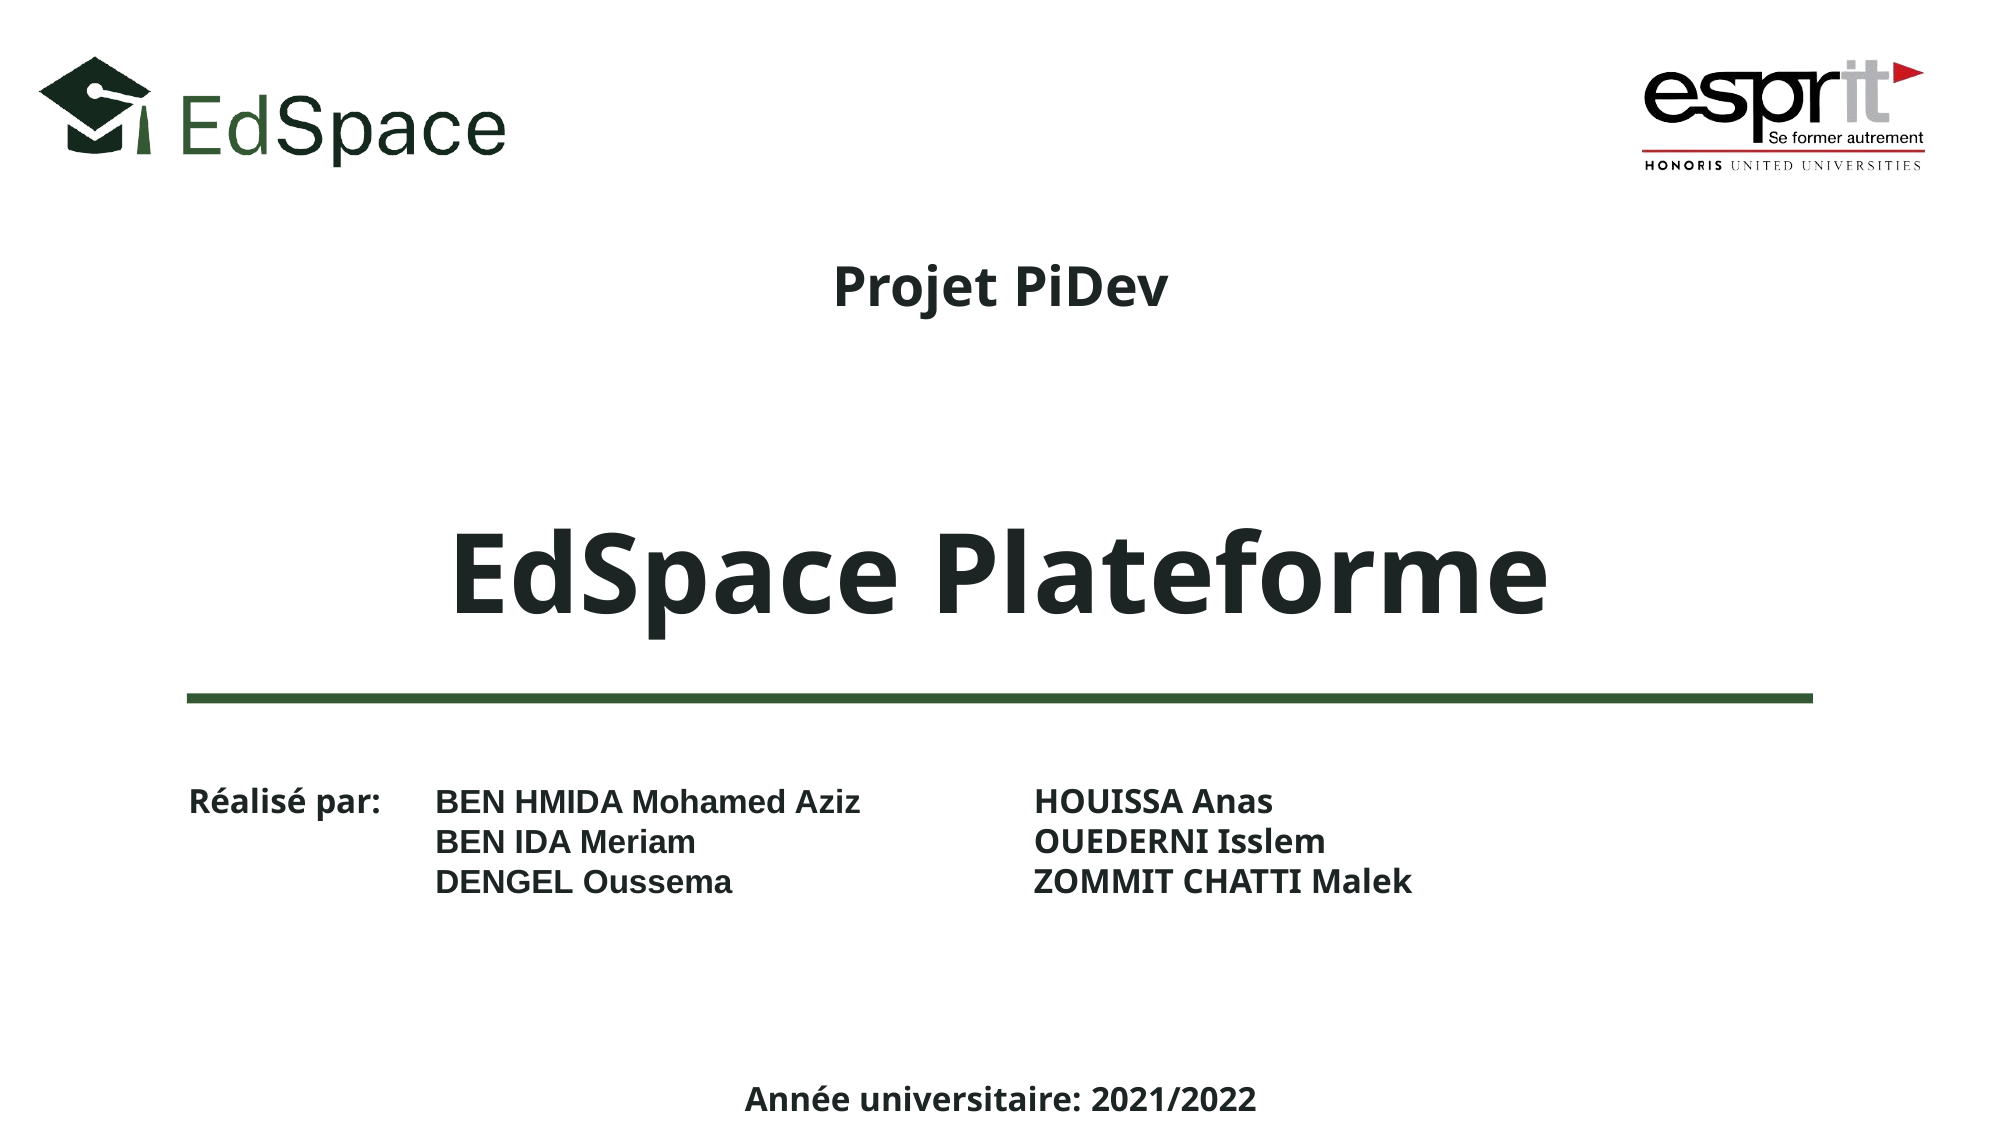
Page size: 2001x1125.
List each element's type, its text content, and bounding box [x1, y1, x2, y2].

text_box HOUISSA Anas OUEDERNI Isslem ZOMMIT CHATTI Malek [1033, 778, 1631, 901]
picture [1630, 45, 1927, 183]
text_box Réalisé par: [186, 778, 394, 901]
picture [26, 46, 512, 177]
title Projet PiDev [608, 188, 1392, 379]
text_box Année universitaire: 2021/2022 [592, 1076, 1408, 1119]
list EdSpace Plateforme [163, 413, 1837, 1074]
text_box BEN HMIDA Mohamed Aziz BEN IDA Meriam DENGEL Oussema [433, 778, 1033, 901]
